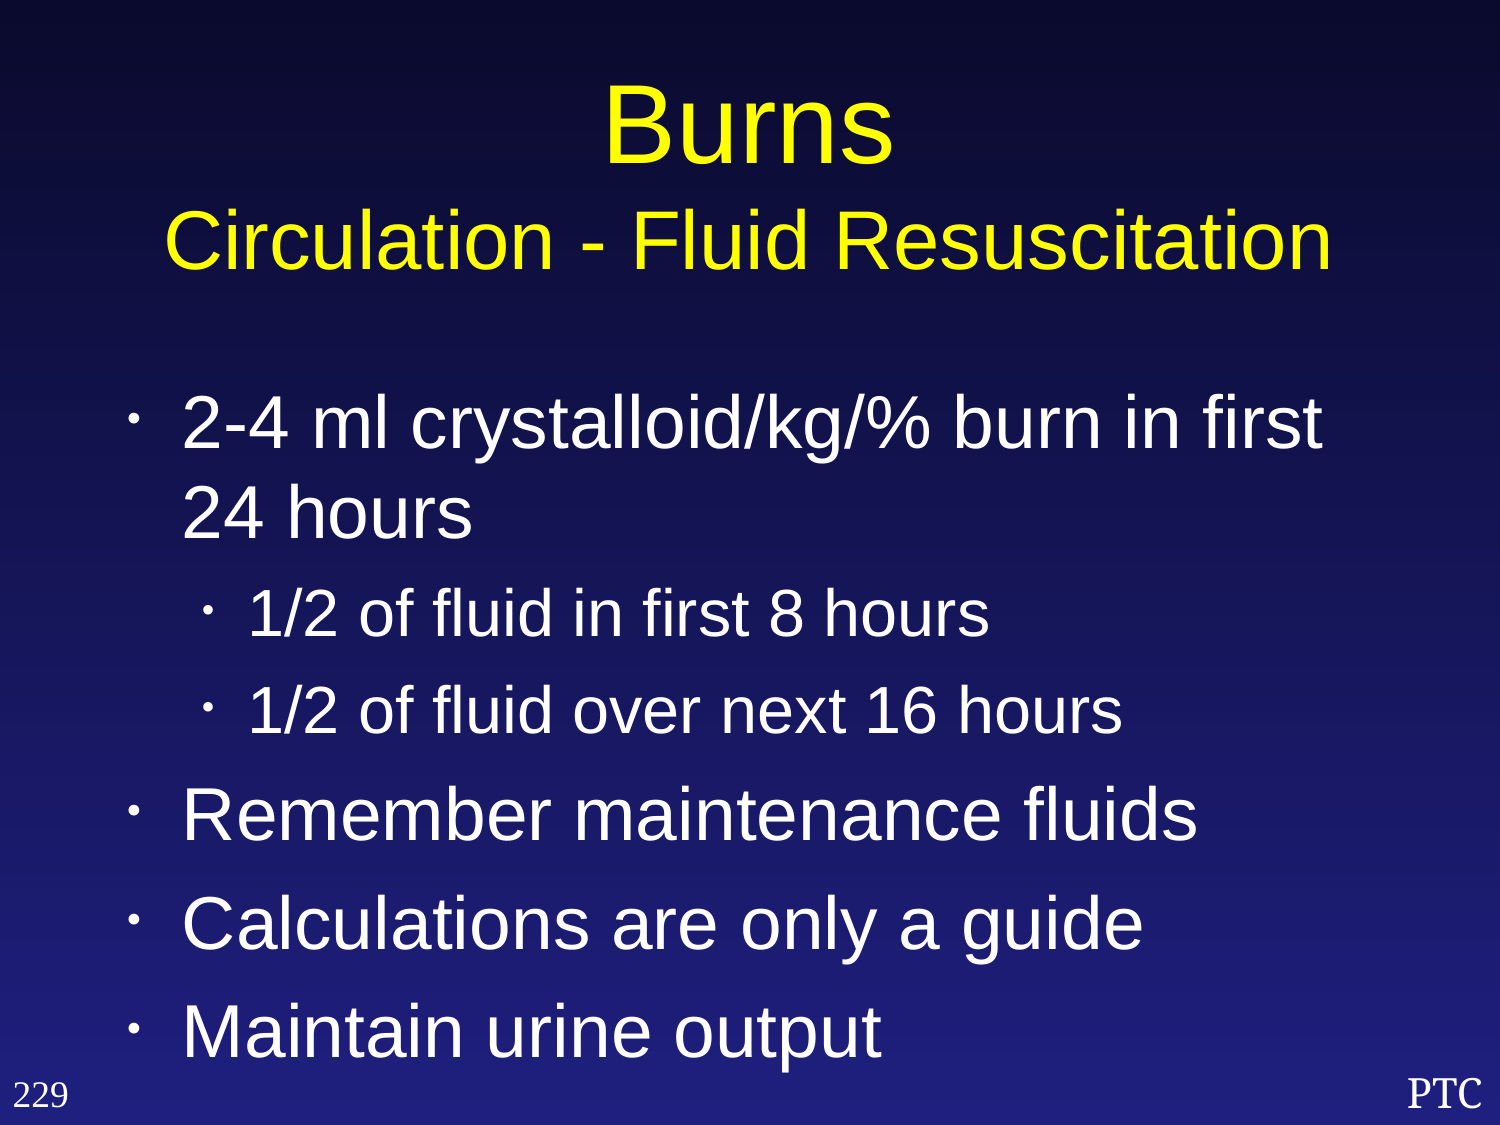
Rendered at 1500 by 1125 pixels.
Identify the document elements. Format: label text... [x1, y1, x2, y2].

text_box 2-4 ml crystalloid/kg/% burn in first 24 hours 1/2 of fluid in first 8 hours 1/2 of fluid over next 16 hours Remember maintenance fluids Calculations are only a guide Maintain urine output [111, 366, 1388, 970]
text_box 229 [0, 1061, 84, 1123]
text_box Burns Circulation - Fluid Resuscitation [111, 75, 1387, 263]
